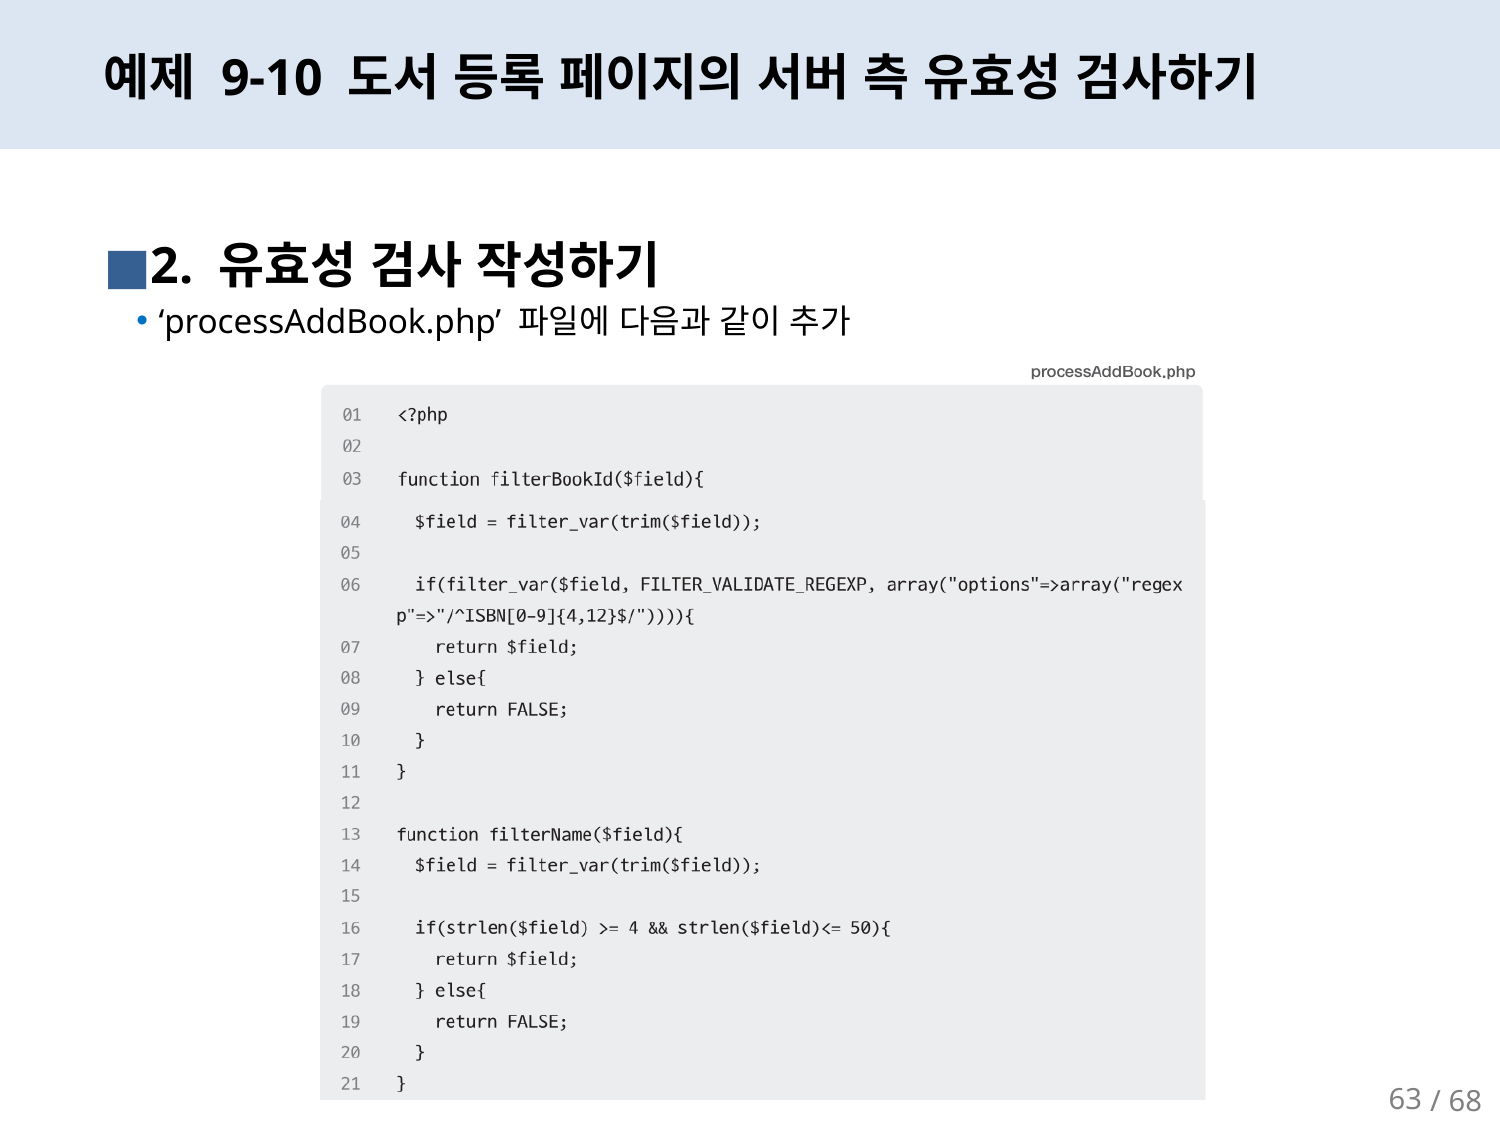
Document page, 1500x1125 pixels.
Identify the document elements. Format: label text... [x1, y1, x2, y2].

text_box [317, 353, 1207, 1101]
title 예제 9-10 도서 등록 페이지의 서버 측 유효성 검사하기 [88, 30, 1424, 121]
list 2. 유효성 검사 작성하기 ‘processAddBook.php’ 파일에 다음과 같이 추가 [88, 196, 1436, 1083]
